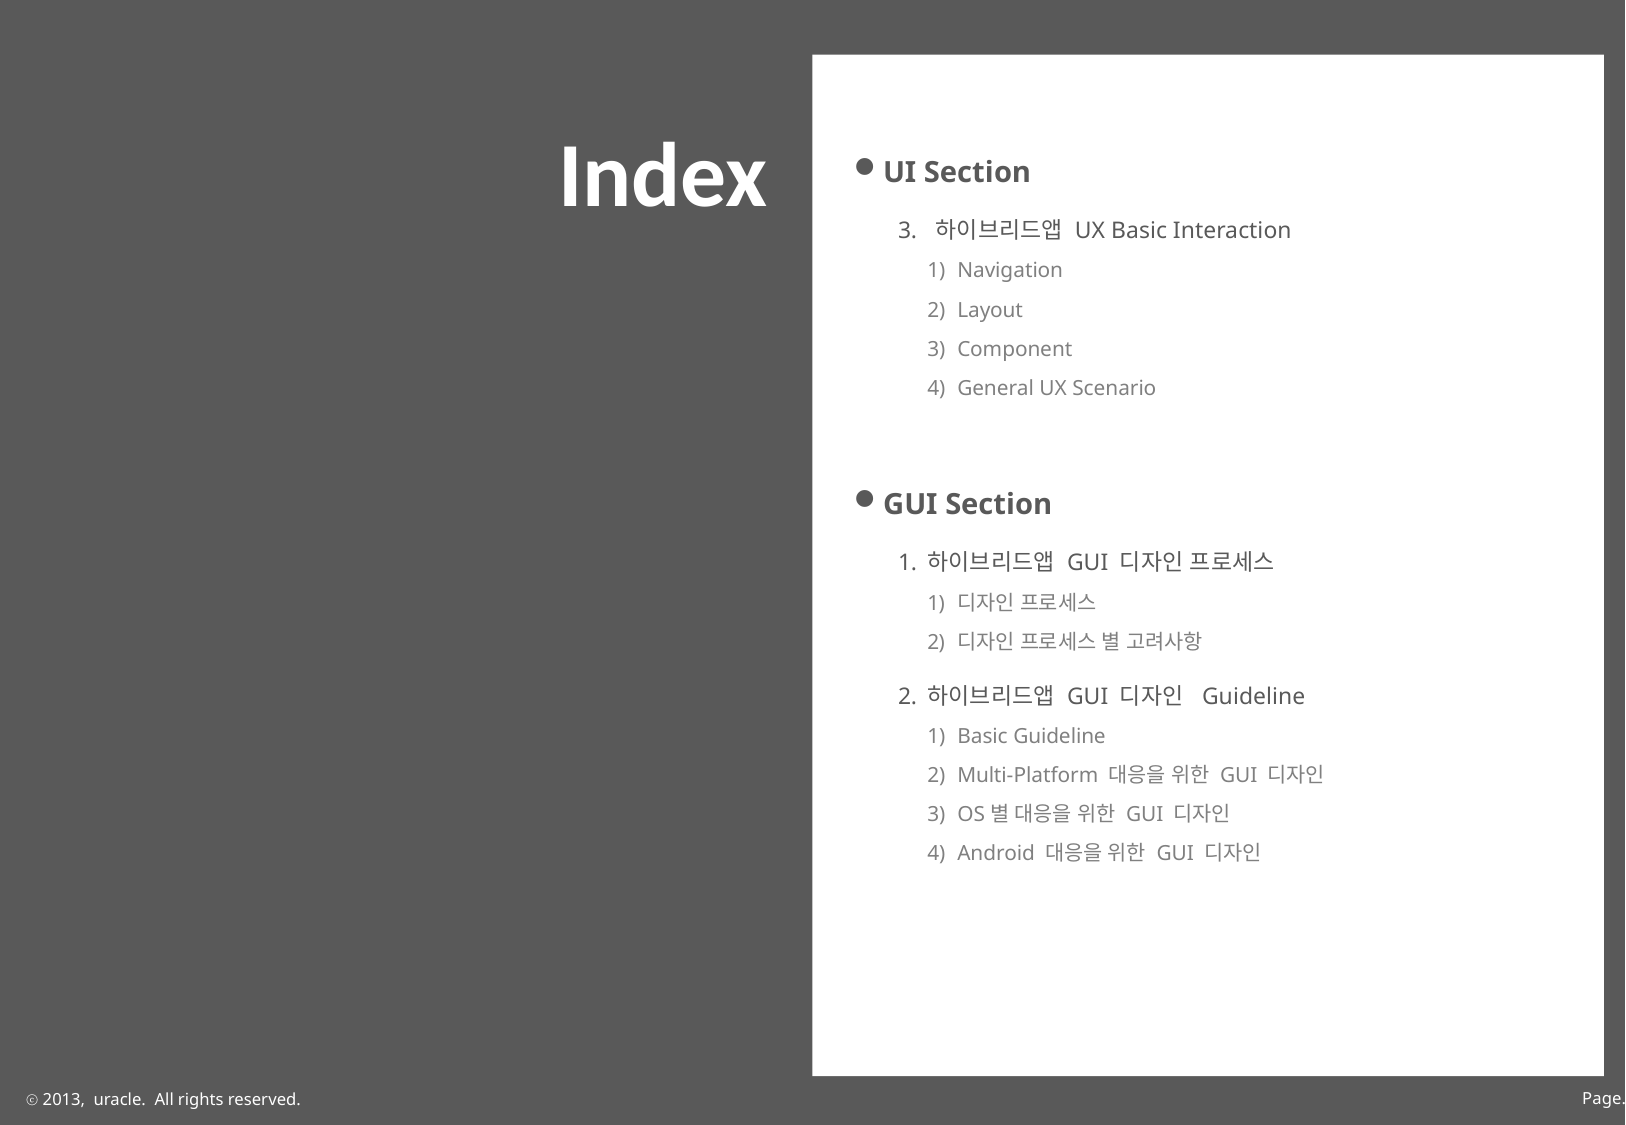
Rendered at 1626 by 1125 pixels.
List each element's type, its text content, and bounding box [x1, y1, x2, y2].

title Index [81, 107, 783, 233]
list UI Section 하이브리드앱 UX Basic Interaction Navigation Layout Component General UX Scenario GUI Section 하이브리드앱 GUI 디자인 프로세스 디자인 프로세스 디자인 프로세스 별 고려사항 하이브리드앱 GUI 디자인 Guideline Basic Guideline Multi-Platform 대응을 위한 GUI 디자인 OS별 대응을 위한 GUI 디자인 Android 대응을 위한 GUI 디자인 [853, 135, 1593, 906]
